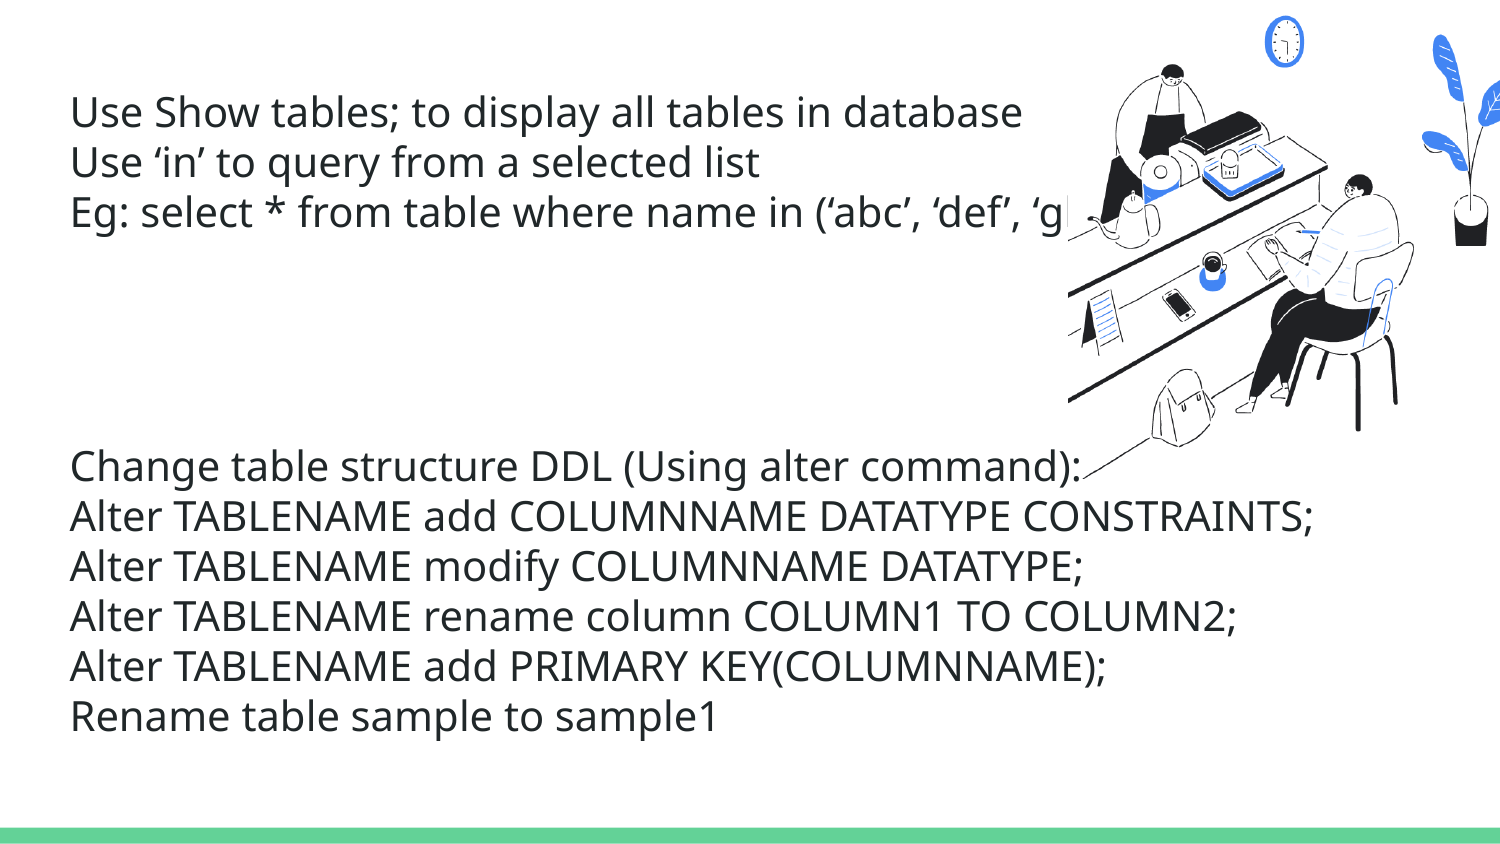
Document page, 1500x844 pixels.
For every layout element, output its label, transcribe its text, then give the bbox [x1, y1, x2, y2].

picture [1067, 0, 1500, 488]
title Use Show tables; to display all tables in database Use ‘in’ to query from a selected list Eg: select * from table where name in (‘abc’, ‘def’, ‘ghi’); [54, 70, 1062, 406]
text_box Change table structure DDL (Using alter command): Alter TABLENAME add COLUMNNAME DATATYPE CONSTRAINTS; Alter TABLENAME modify COLUMNNAME DATATYPE; Alter TABLENAME rename column COLUMN1 TO COLUMN2; Alter TABLENAME add PRIMARY KEY(COLUMNNAME); Rename table sample to sample1 [54, 424, 1443, 759]
